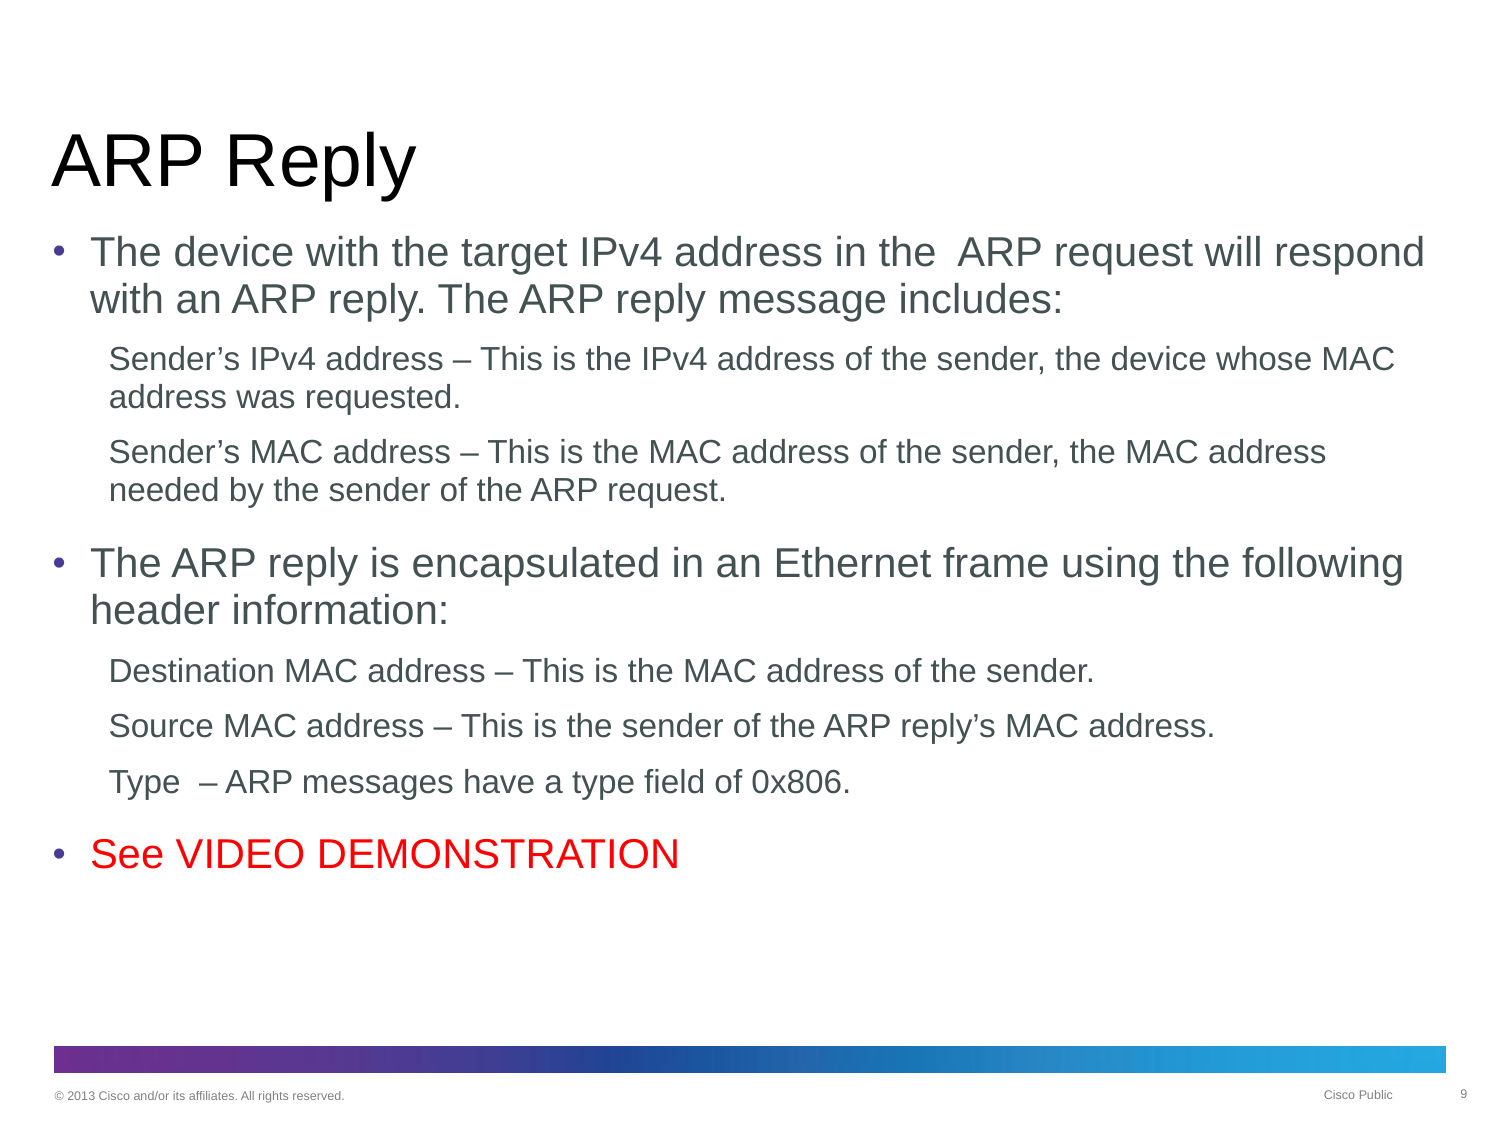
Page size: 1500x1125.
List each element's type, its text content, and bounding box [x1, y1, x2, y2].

title ARP Reply [37, 70, 1447, 209]
list The device with the target IPv4 address in the ARP request will respond with an ARP reply. The ARP reply message includes: Sender’s IPv4 address – This is the IPv4 address of the sender, the device whose MAC address was requested. Sender’s MAC address – This is the MAC address of the sender, the MAC address needed by the sender of the ARP request. The ARP reply is encapsulated in an Ethernet frame using the following header information: Destination MAC address – This is the MAC address of the sender. Source MAC address – This is the sender of the ARP reply’s MAC address. Type – ARP messages have a type field of 0x806. See VIDEO DEMONSTRATION [37, 220, 1445, 1035]
picture [54, 1046, 1446, 1073]
